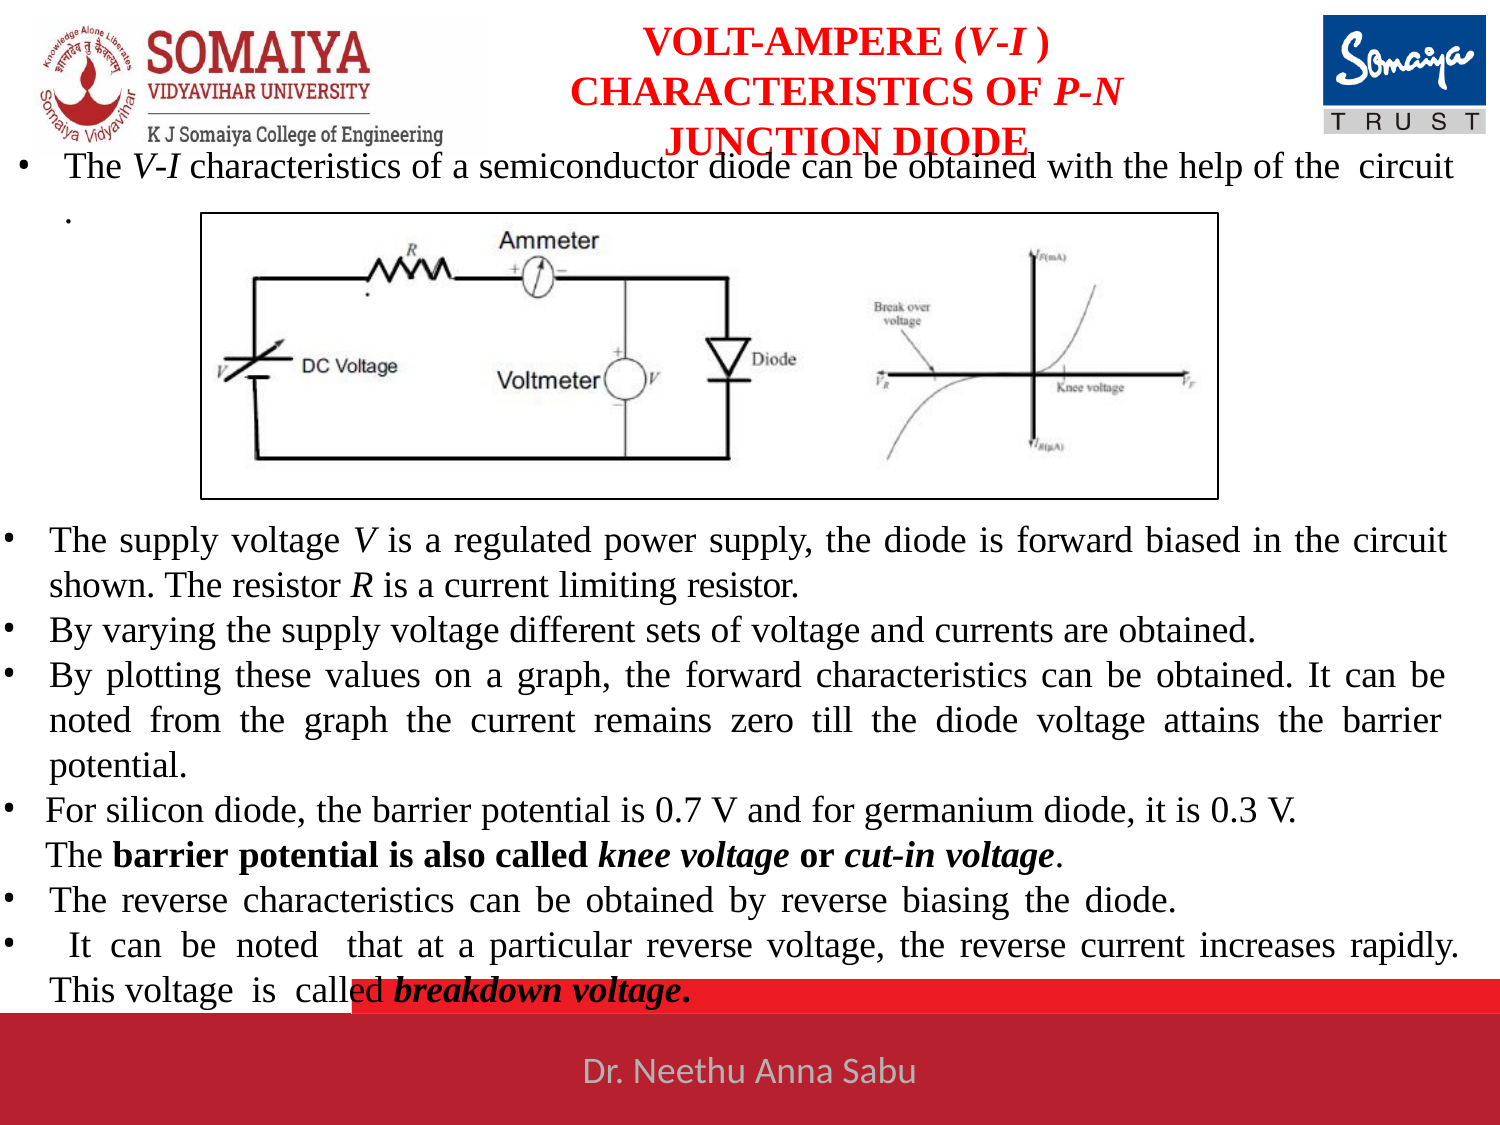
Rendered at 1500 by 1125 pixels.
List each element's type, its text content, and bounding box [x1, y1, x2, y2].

footer Dr. Neethu Anna Sabu [510, 1046, 990, 1103]
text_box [199, 211, 1219, 501]
text_box The supply voltage V is a regulated power supply, the diode is forward biased in the circuit shown. The resistor R is a current limiting resistor. By varying the supply voltage different sets of voltage and currents are obtained. By plotting these values on a graph, the forward characteristics can be obtained. It can be noted from the graph the current remains zero till the diode voltage attains the barrier potential. For silicon diode, the barrier potential is 0.7 V and for germanium diode, it is 0.3 V. The barrier potential is also called knee voltage or cut-in voltage. The reverse characteristics can be obtained by reverse biasing the diode. It can be noted that at a particular reverse voltage, the reverse current increases rapidly. This voltage is called breakdown voltage. [0, 512, 1461, 1010]
picture [33, 15, 448, 139]
picture [0, 979, 1500, 1125]
title VOLT-AMPERE (V-I ) CHARACTERISTICS OF P-N JUNCTION DIODE [448, 11, 1245, 139]
picture [1323, 15, 1486, 134]
text_box The V-I characteristics of a semiconductor diode can be obtained with the help of the circuit . [14, 139, 1476, 232]
